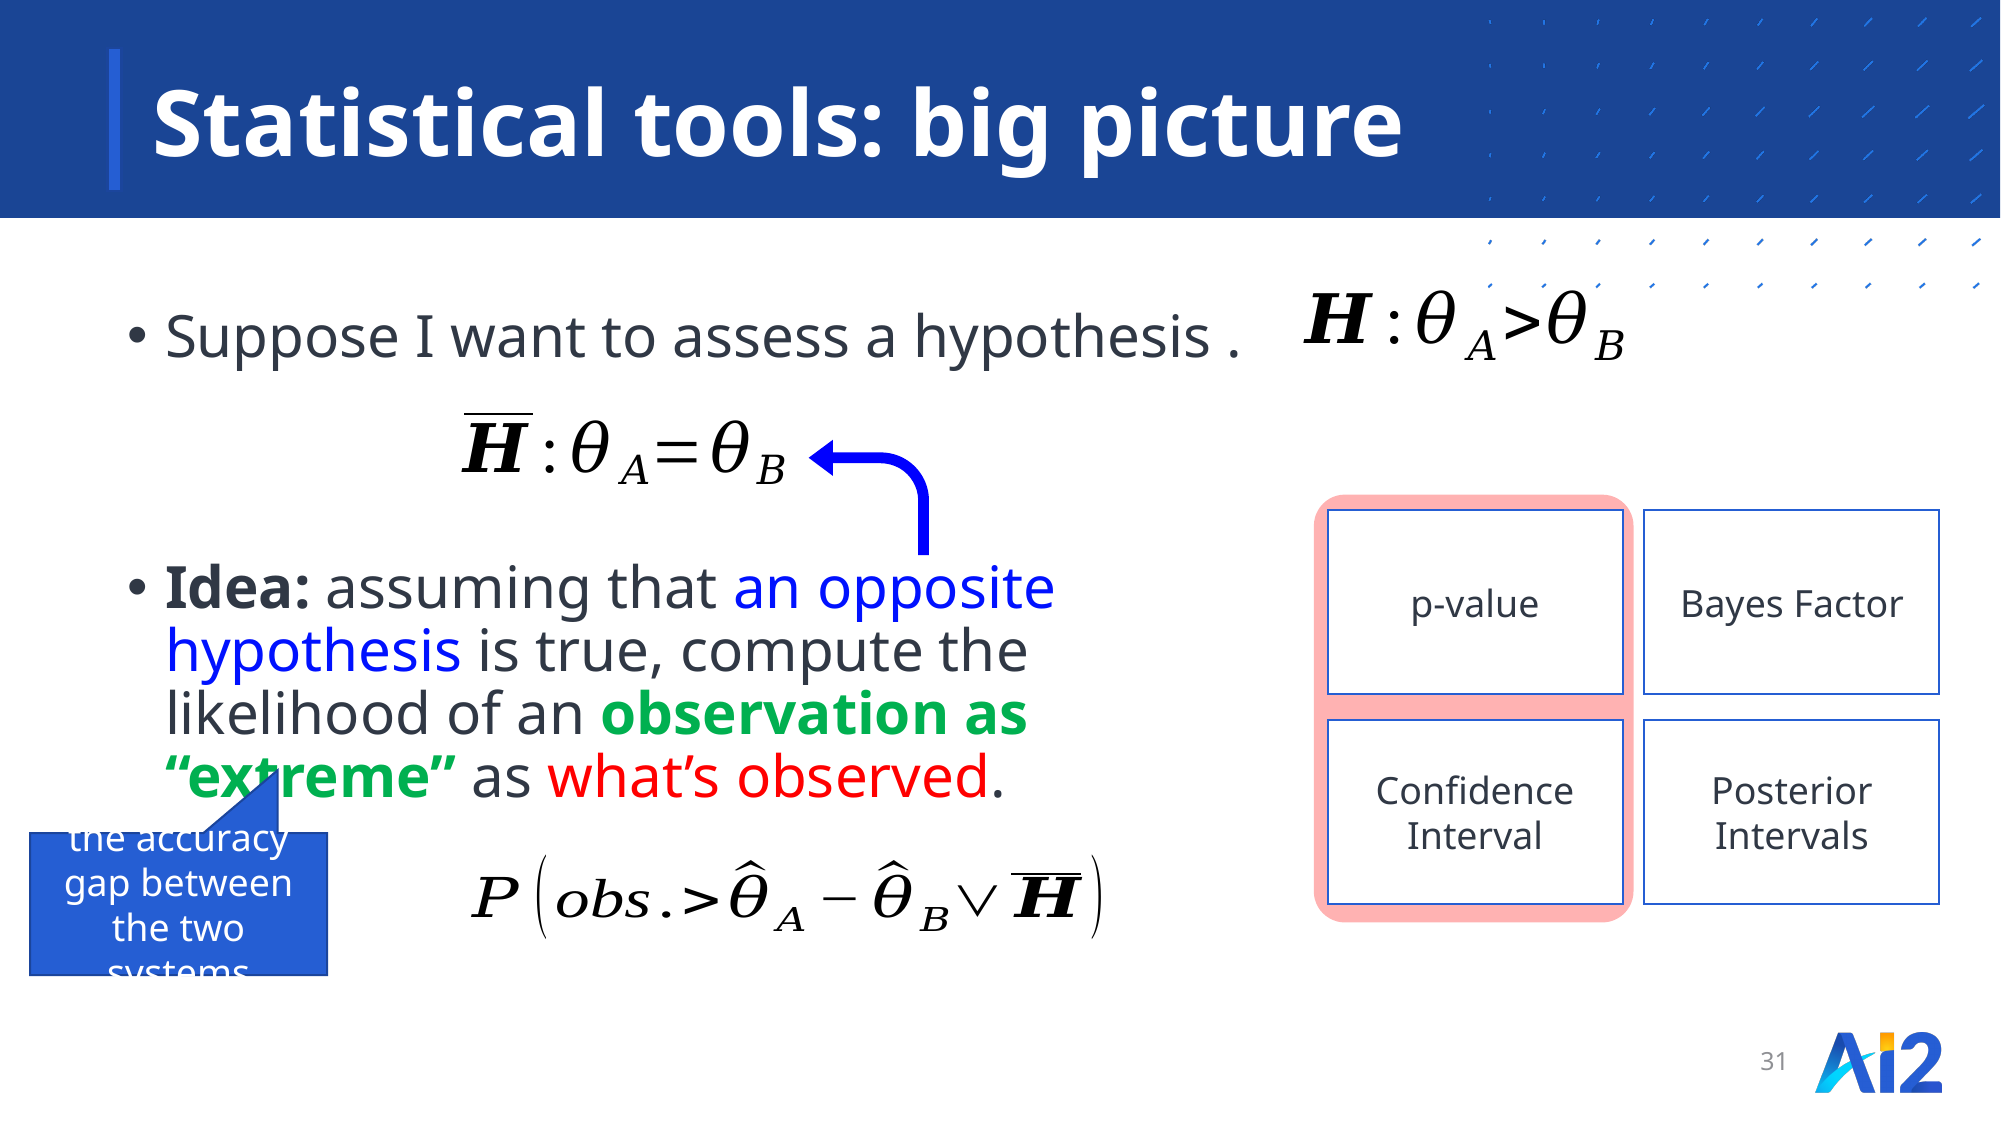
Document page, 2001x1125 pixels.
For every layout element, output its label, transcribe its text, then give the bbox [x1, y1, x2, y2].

text_box the accuracy gap between the two systems [29, 768, 329, 977]
text_box [1312, 493, 1635, 924]
slide_number 31 [1716, 1032, 1804, 1093]
text_box Confidence Interval [1327, 719, 1624, 905]
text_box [459, 408, 930, 556]
picture [1815, 1032, 1942, 1093]
picture [1487, 0, 2000, 289]
text_box Bayes Factor [1643, 509, 1940, 695]
title Statistical tools: big picture [137, 47, 1863, 206]
text_box p-value [1327, 509, 1624, 695]
text_box Posterior Intervals [1643, 719, 1940, 905]
